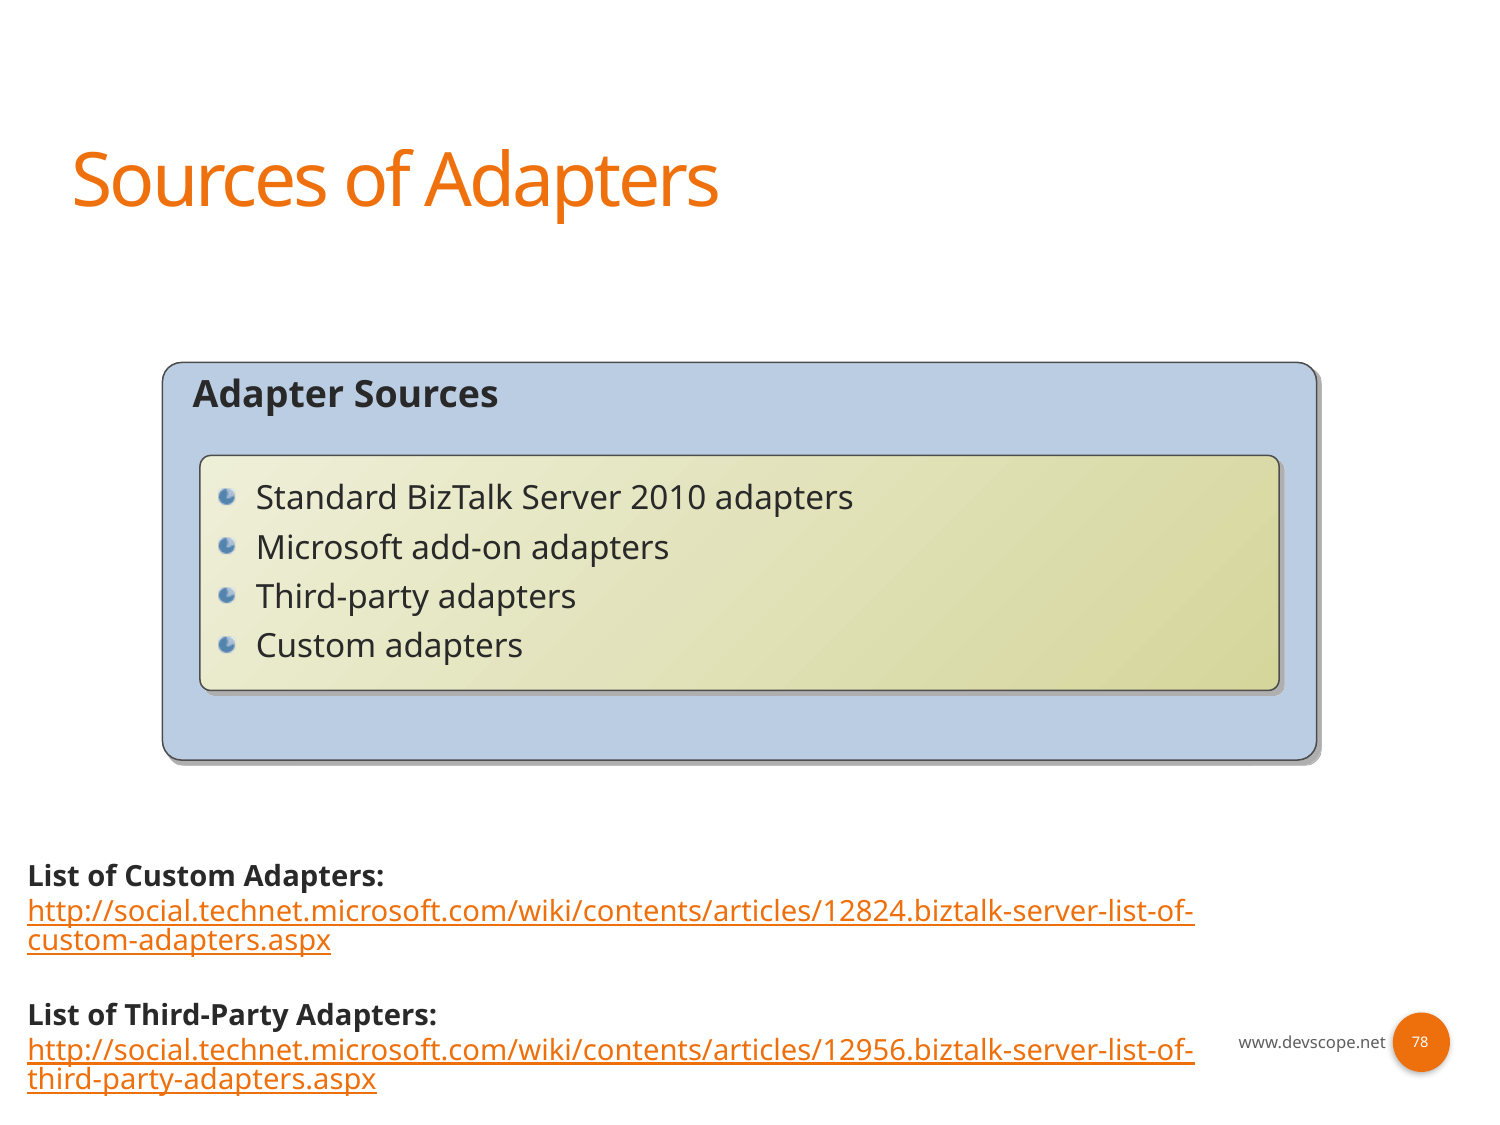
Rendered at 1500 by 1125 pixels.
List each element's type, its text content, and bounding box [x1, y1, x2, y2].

picture [217, 487, 237, 507]
picture [217, 635, 237, 655]
title Sources of Adapters [71, 32, 1444, 223]
picture [217, 536, 237, 556]
text_box List of Custom Adapters: http://social.technet.microsoft.com/wiki/contents/articles/12824.biztalk-server-list-of-custom-adapters.aspx List of Third-Party Adapters: http://social.technet.microsoft.com/wiki/contents/articles/12956.biztalk-server-list-of-third-party-adapters.aspx [12, 849, 1213, 1049]
picture [217, 586, 237, 605]
slide_number 78 [1237, 1022, 1500, 1063]
footer www.devscope.net [1074, 1025, 1237, 1059]
text_box Adapter Sources [162, 362, 1317, 761]
text_box Standard BizTalk Server 2010 adapters Microsoft add-on adapters Third-party adapters Custom adapters [199, 455, 1280, 691]
